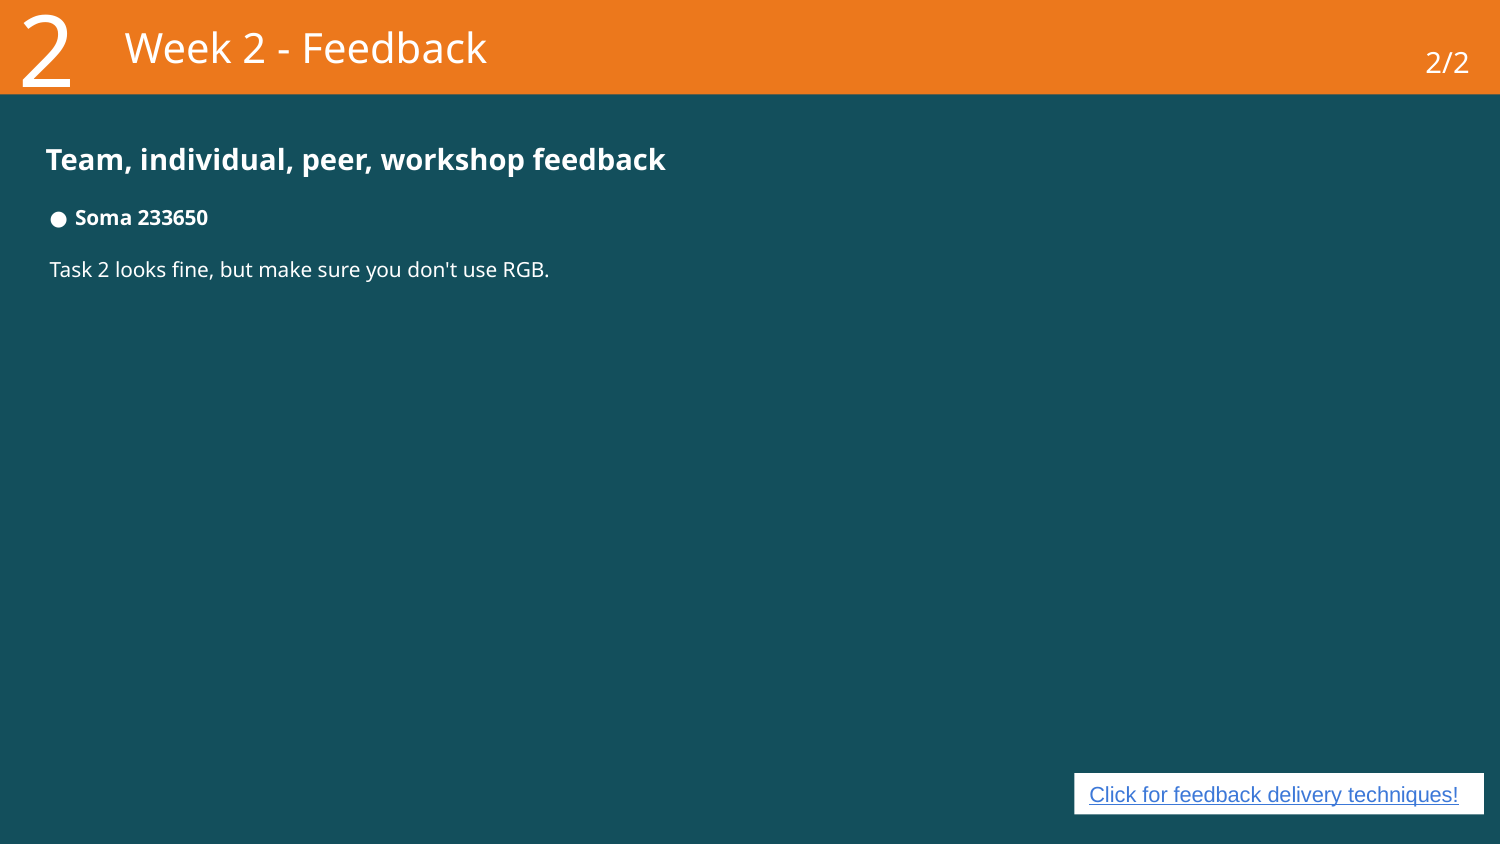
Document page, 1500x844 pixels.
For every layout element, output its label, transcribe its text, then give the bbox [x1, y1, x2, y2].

title 2/2 [1159, 0, 1485, 95]
subtitle Team, individual, peer, workshop feedback [30, 124, 735, 189]
title Week 2 - Feedback [109, 0, 1010, 94]
title 2 [0, 0, 95, 94]
text_box Click for feedback delivery techniques! [1074, 773, 1484, 815]
list Soma 233650 Task 2 looks fine, but make sure you don't use RGB. [30, 189, 735, 815]
